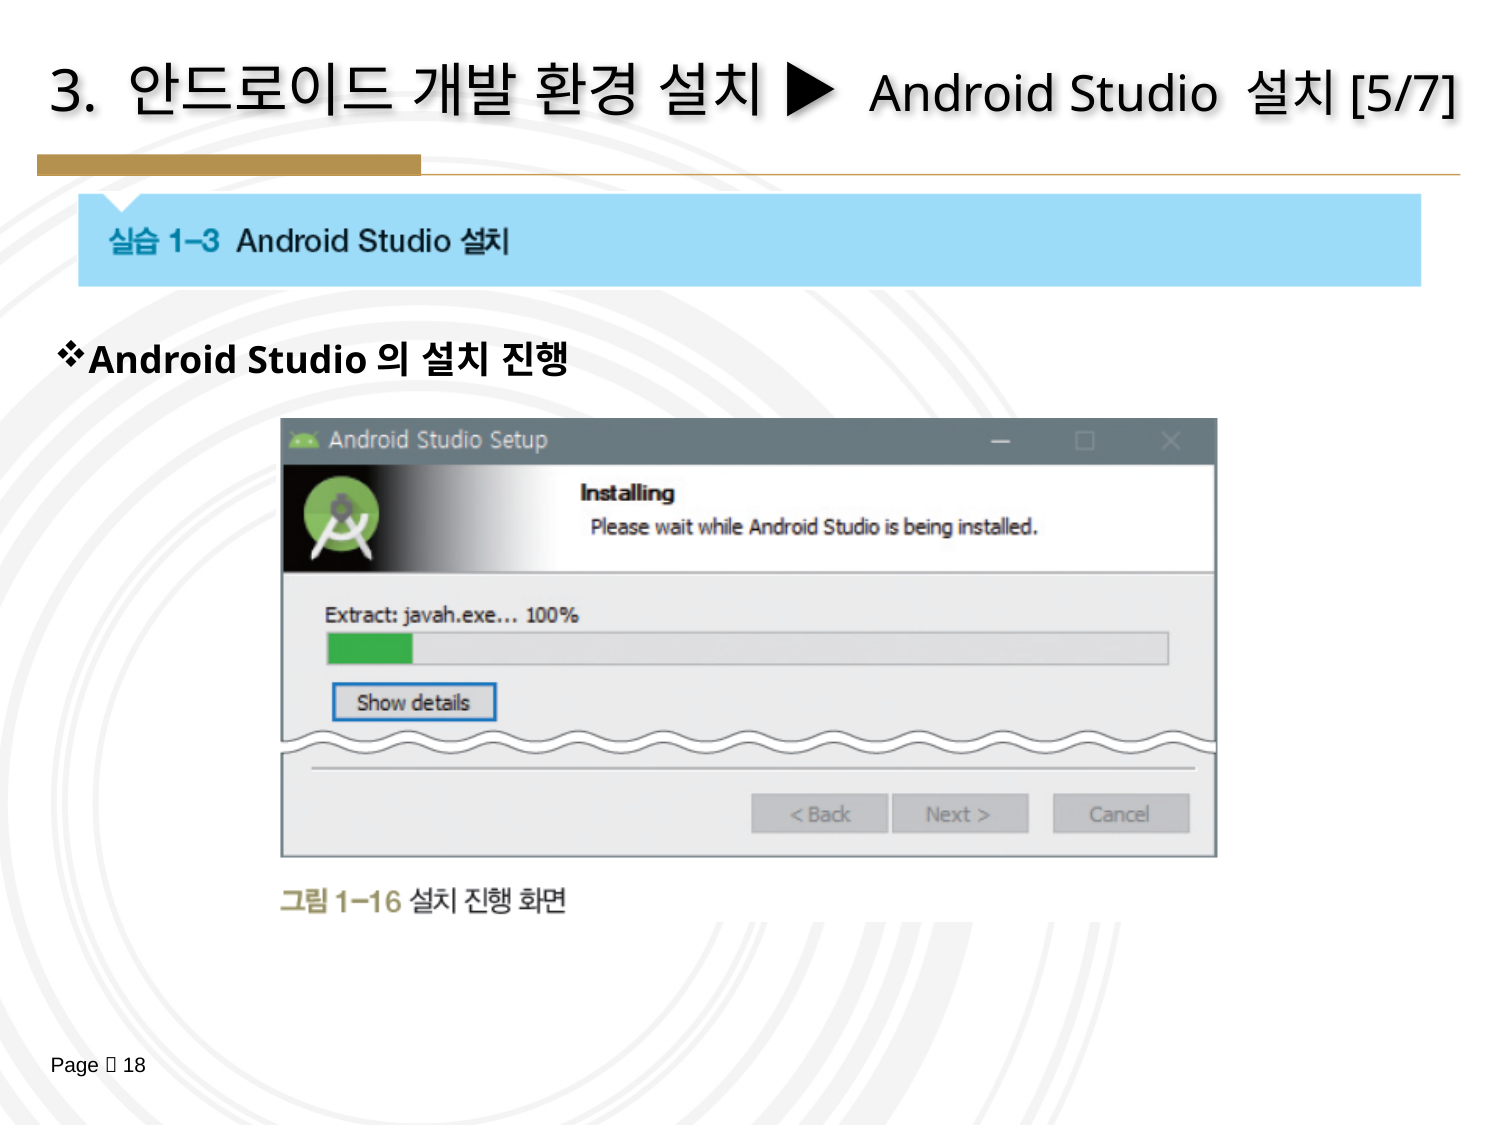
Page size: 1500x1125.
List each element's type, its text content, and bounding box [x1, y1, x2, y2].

picture [0, 35, 1500, 1125]
list Android Studio의 설치 진행 [54, 335, 1500, 1051]
title 3. 안드로이드 개발 환경 설치 ▶ Android Studio 설치[5/7] [48, 53, 1500, 161]
picture [276, 418, 1224, 923]
